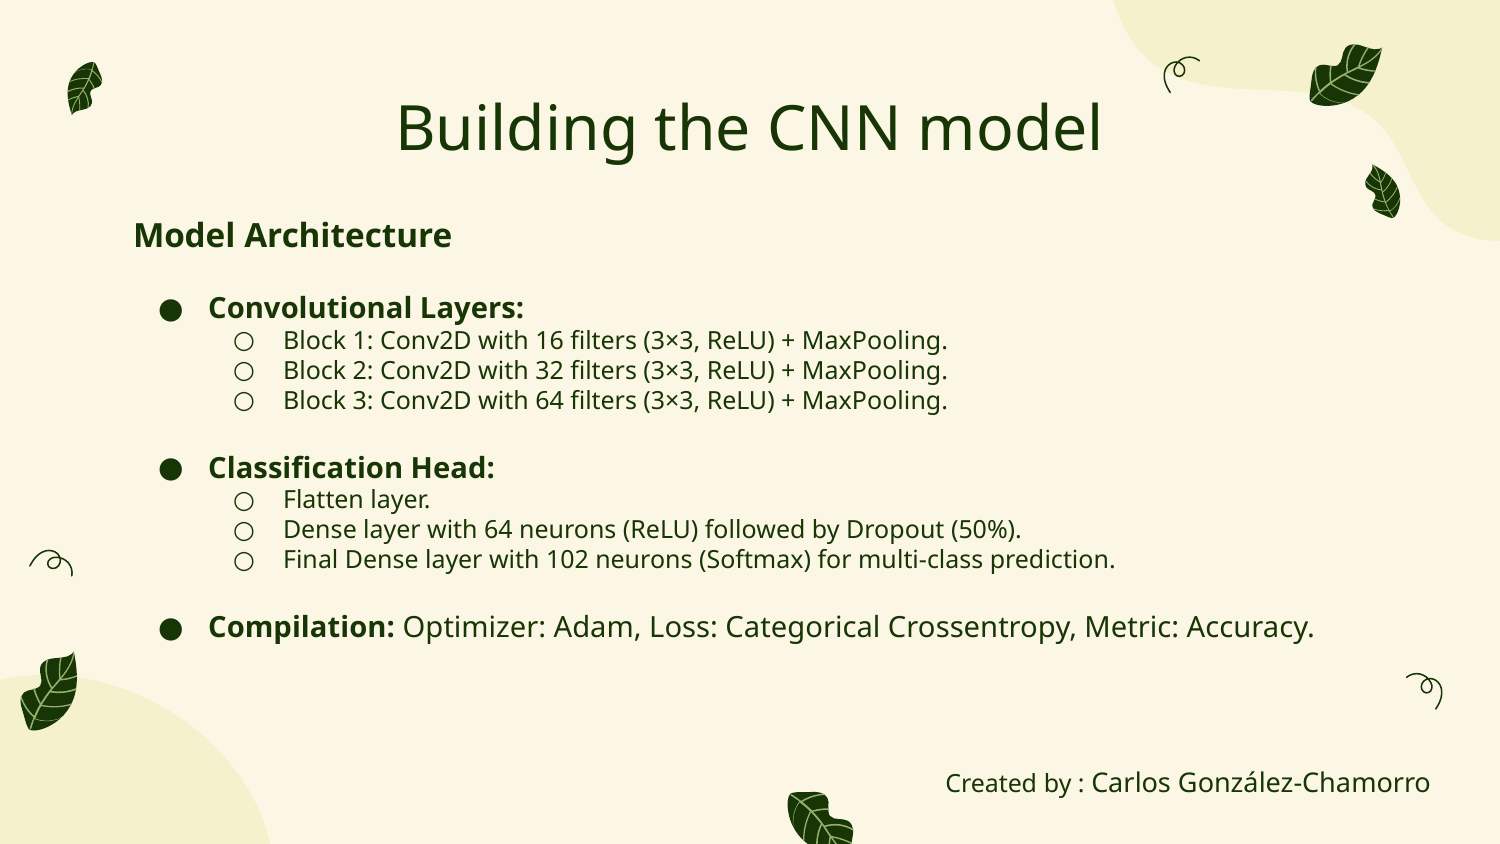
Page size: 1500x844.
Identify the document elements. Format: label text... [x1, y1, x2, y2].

text_box Created by : Carlos González-Chamorro [930, 750, 1500, 843]
list Model Architecture Convolutional Layers: Block 1: Conv2D with 16 filters (3×3, ReLU) + MaxPooling. Block 2: Conv2D with 32 filters (3×3, ReLU) + MaxPooling. Block 3: Conv2D with 64 filters (3×3, ReLU) + MaxPooling. Classification Head: Flatten layer. Dense layer with 64 neurons (ReLU) followed by Dropout (50%). Final Dense layer with 102 neurons (Softmax) for multi-class prediction. Compilation: Optimizer: Adam, Loss: Categorical Crossentropy, Metric: Accuracy. [118, 199, 1382, 738]
title Building the CNN model [118, 72, 1382, 167]
